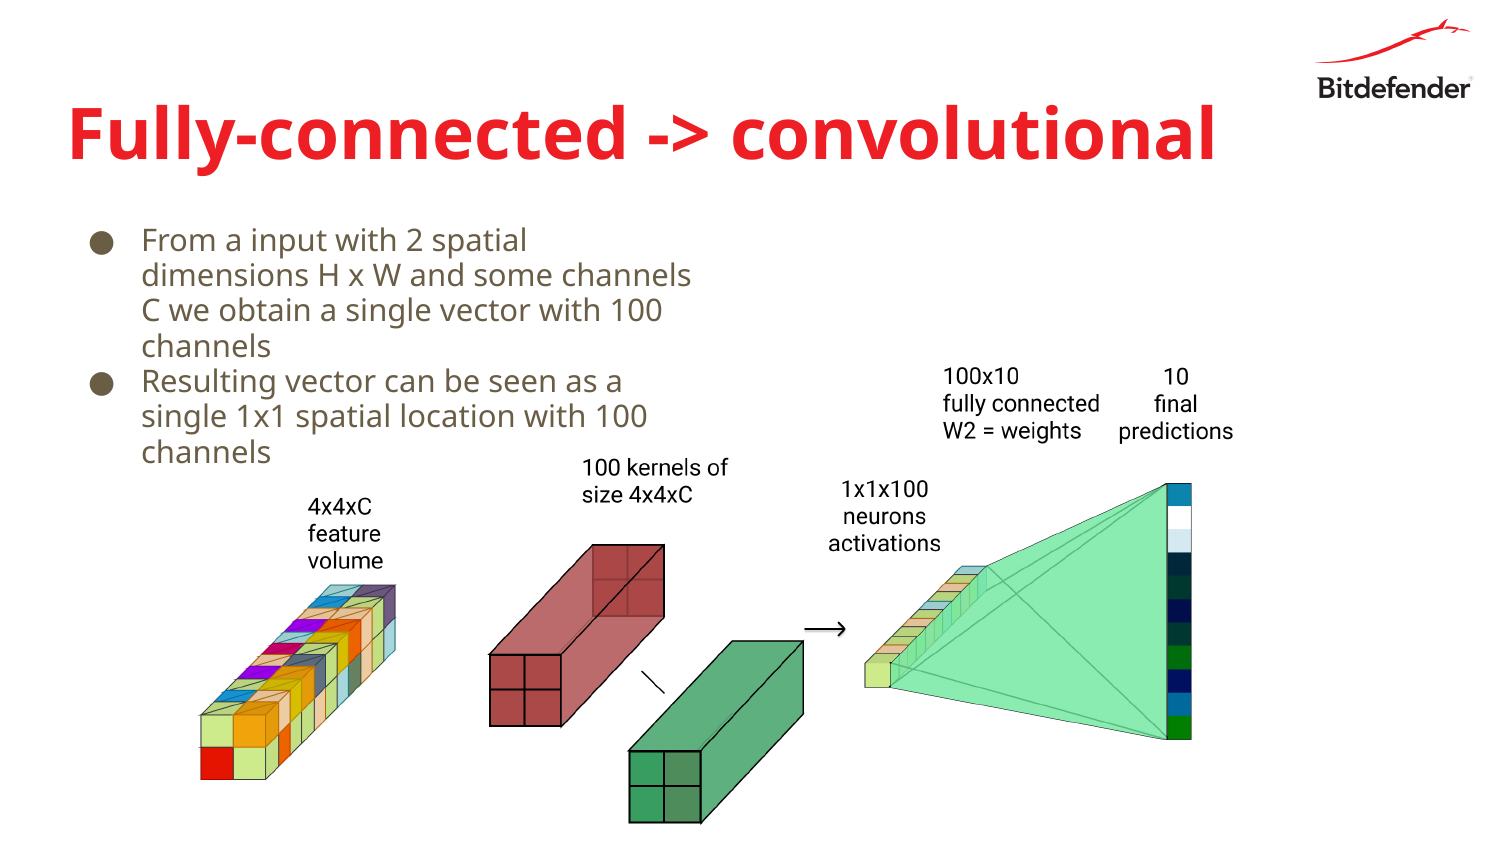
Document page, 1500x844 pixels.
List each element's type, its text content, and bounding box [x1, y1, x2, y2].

list From a input with 2 spatial dimensions H x W and some channels C we obtain a single vector with 100 channels Resulting vector can be seen as a single 1x1 spatial location with 100 channels [51, 207, 708, 750]
title Fully-connected -> convolutional [51, 72, 1449, 189]
picture [1289, 0, 1500, 118]
picture [197, 362, 1239, 825]
